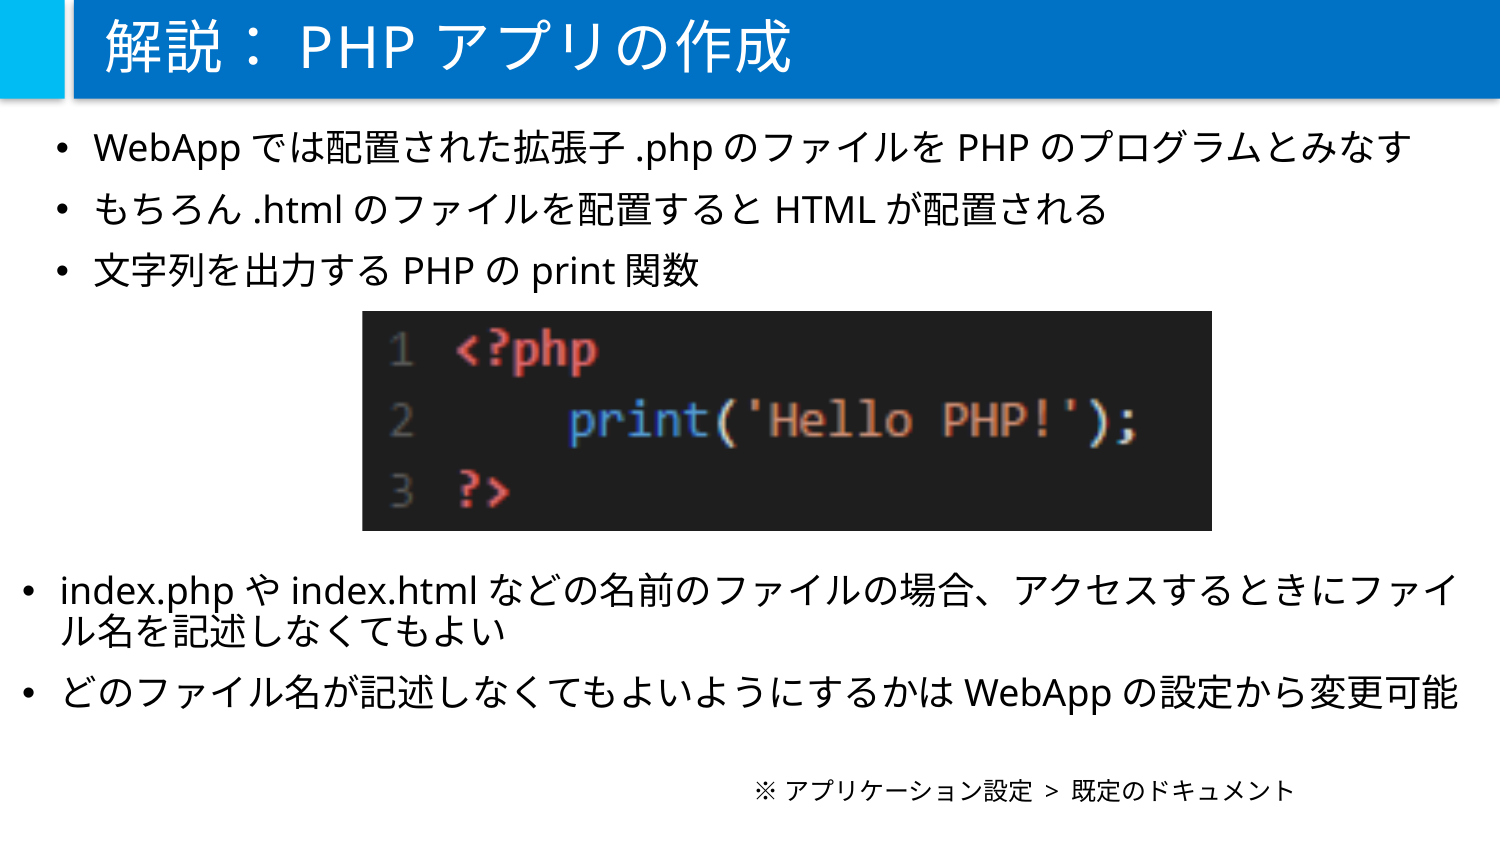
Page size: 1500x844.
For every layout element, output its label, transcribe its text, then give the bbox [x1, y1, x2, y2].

text_box ※アプリケーション設定 > 既定のドキュメント [738, 768, 1500, 813]
text_box WebAppでは配置された拡張子.phpのファイルをPHPのプログラムとみなす もちろん.htmlのファイルを配置するとHTMLが配置される 文字列を出力するPHPのprint関数 [40, 122, 1500, 390]
text_box index.phpやindex.htmlなどの名前のファイルの場合、アクセスするときにファイル名を記述しなくてもよい どのファイル名が記述しなくてもよいようにするかはWebAppの設定から変更可能 [7, 564, 1477, 844]
picture [362, 310, 1212, 532]
title 解説：PHPアプリの作成 [74, 0, 1500, 99]
